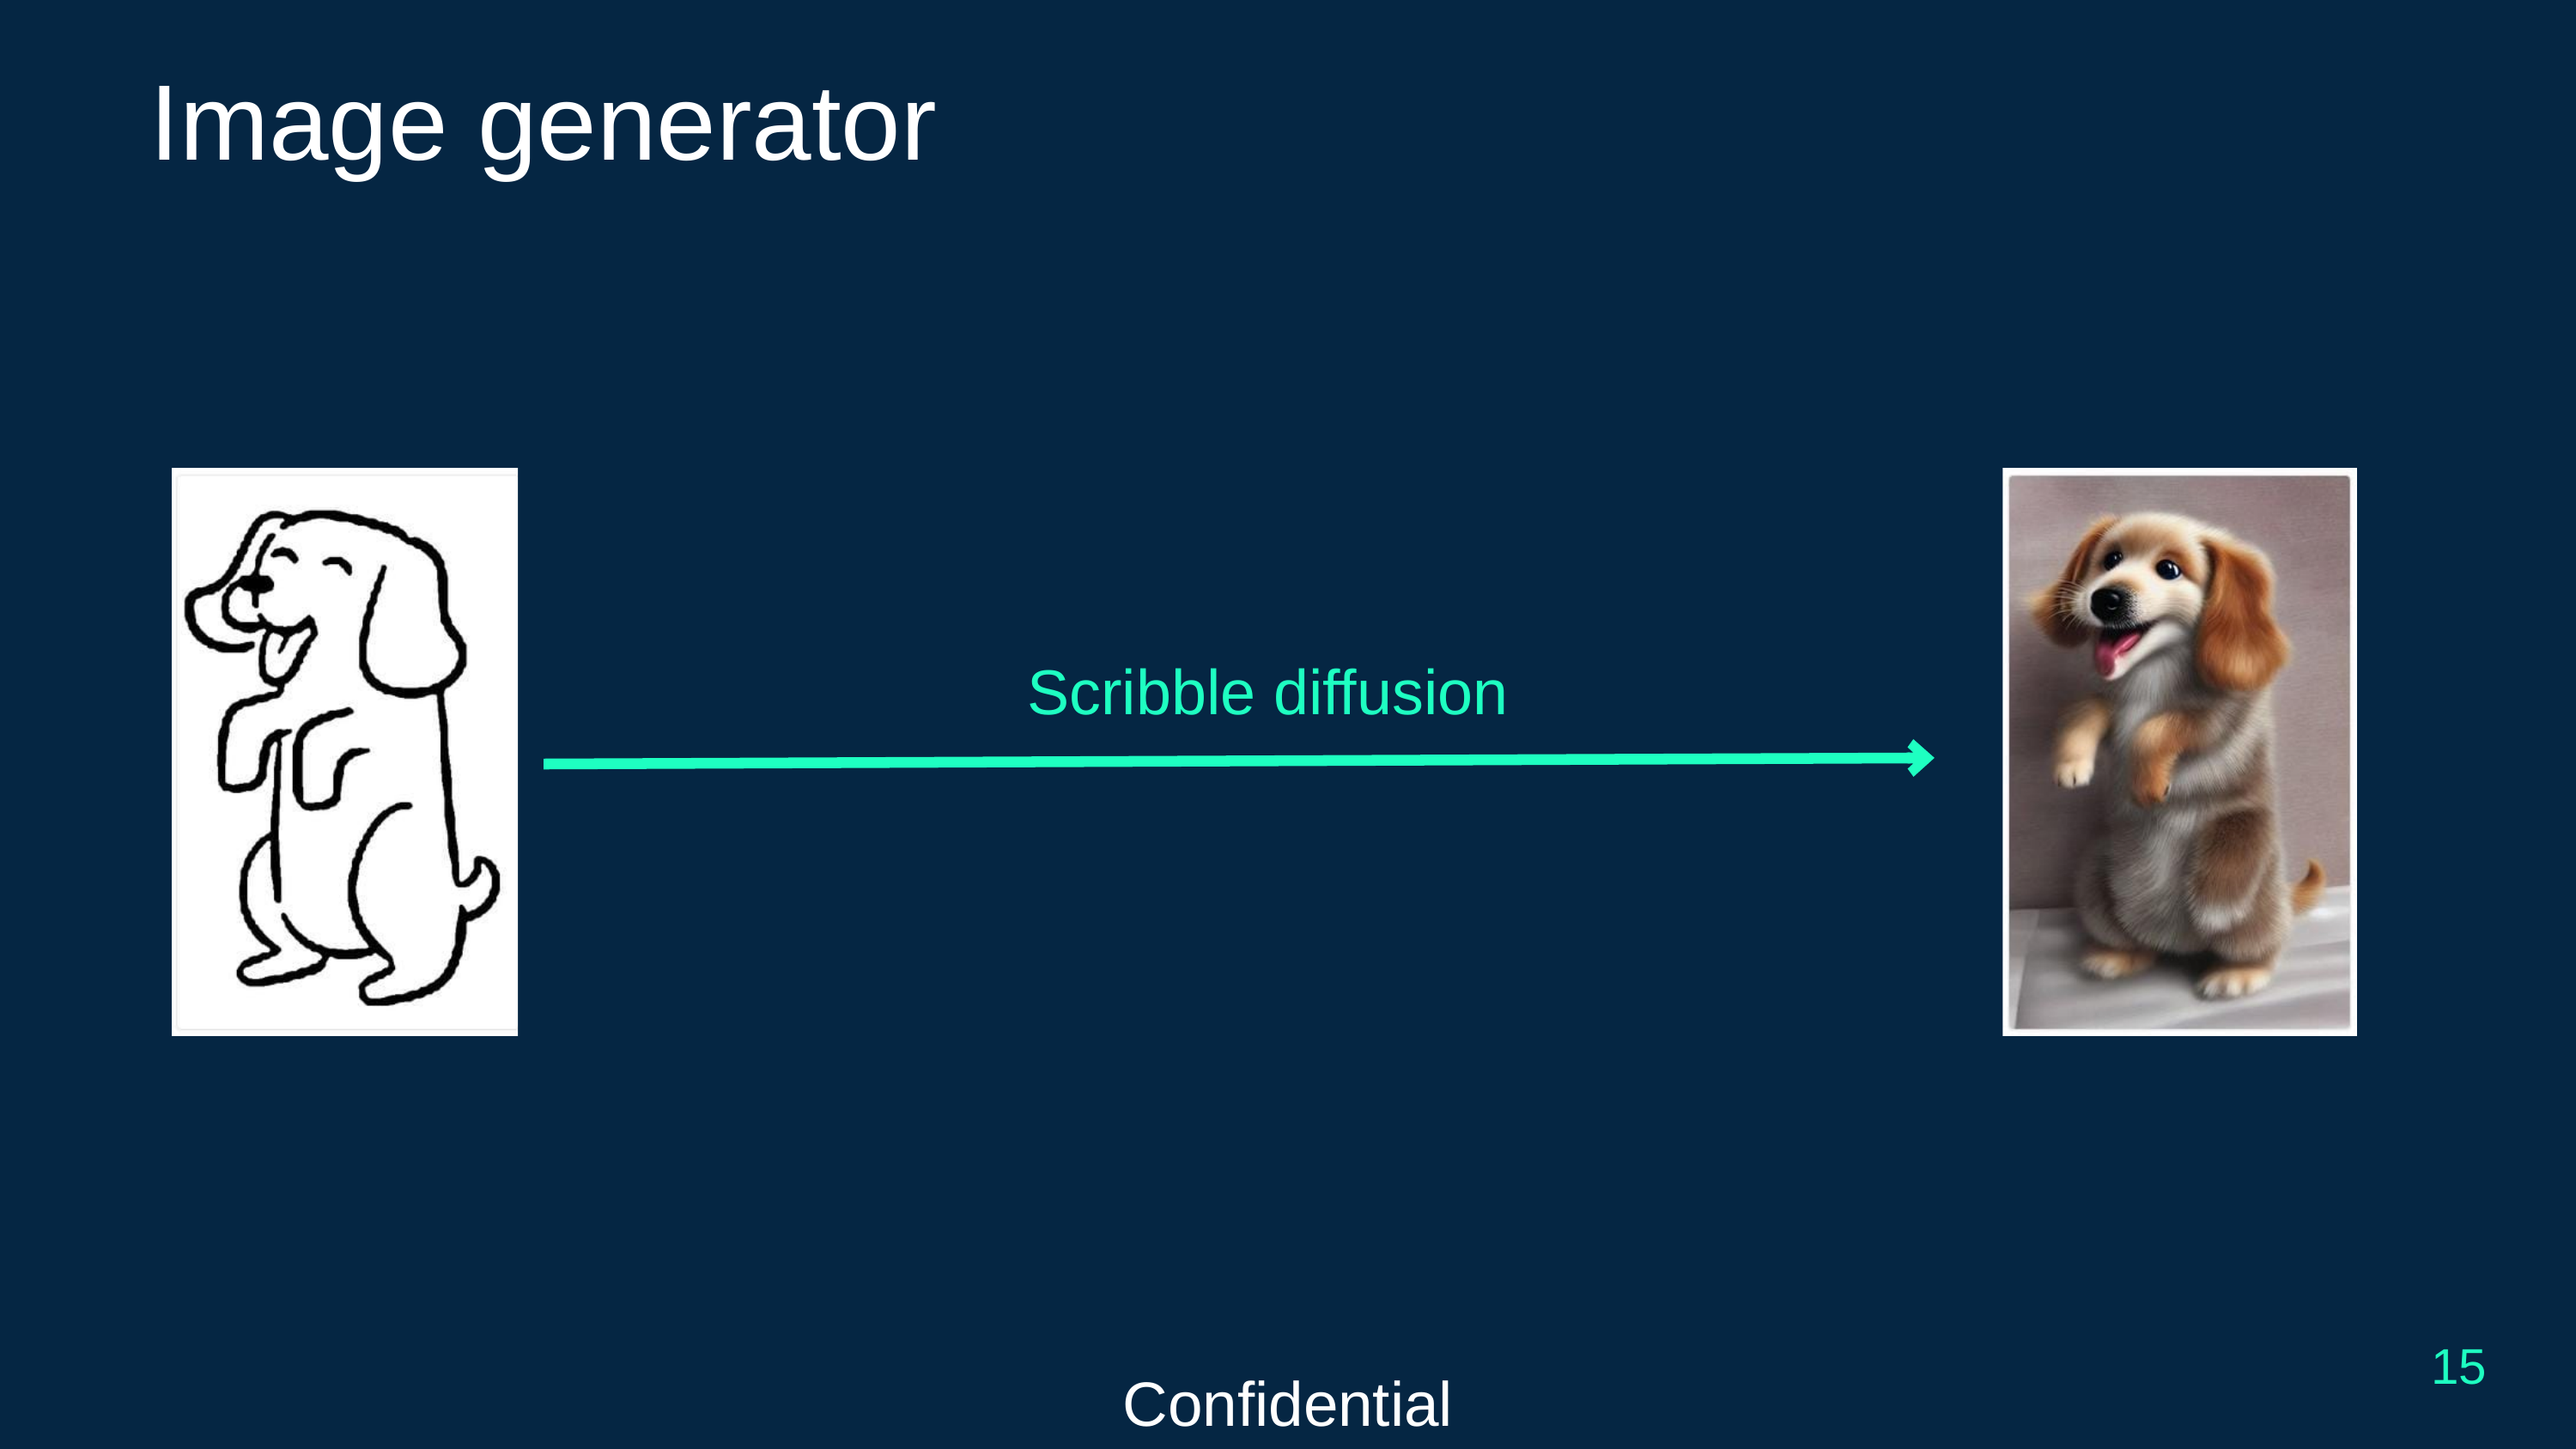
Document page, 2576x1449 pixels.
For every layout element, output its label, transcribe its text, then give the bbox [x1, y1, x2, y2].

text_box [544, 751, 1935, 765]
text_box [172, 468, 519, 1036]
text_box Scribble diffusion [951, 639, 1585, 728]
text_box [2002, 468, 2357, 1036]
text_box Confidential [1015, 1350, 1561, 1439]
text_box 15 [2343, 1324, 2575, 1394]
text_box Image generator [0, 31, 1102, 182]
